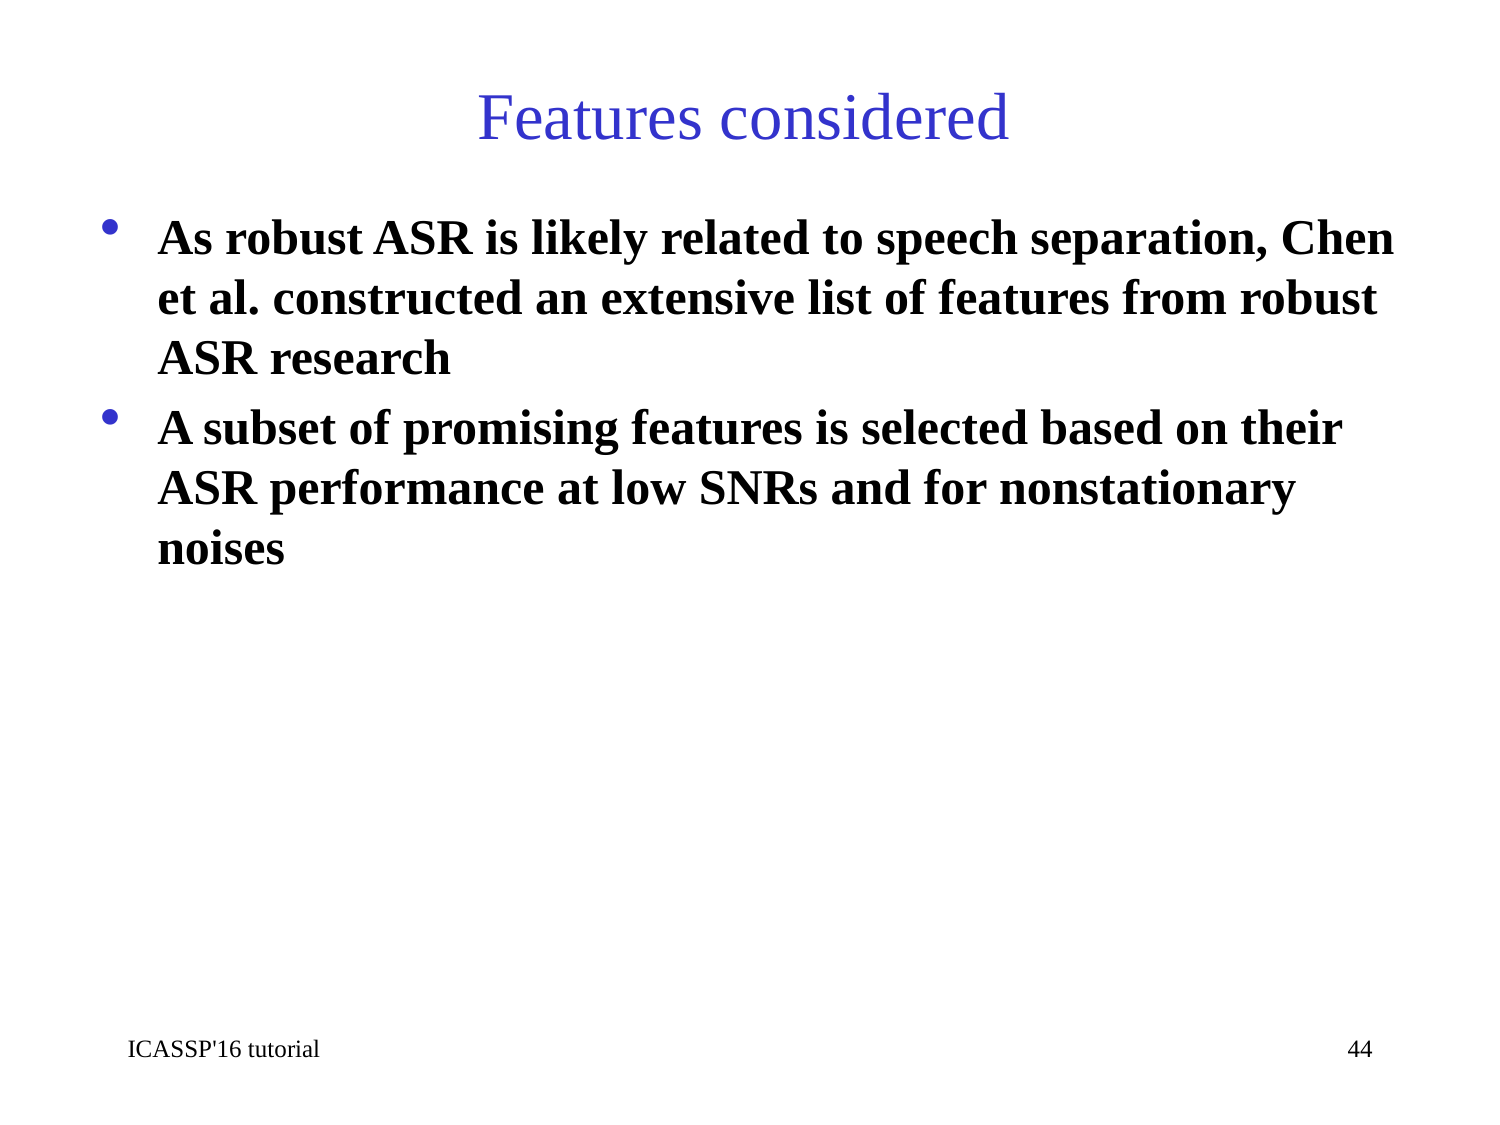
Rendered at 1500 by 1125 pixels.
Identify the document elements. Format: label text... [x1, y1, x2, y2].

title Features considered [87, 62, 1400, 163]
list As robust ASR is likely related to speech separation, Chen et al. constructed an extensive list of features from robust ASR research A subset of promising features is selected based on their ASR performance at low SNRs and for nonstationary noises [85, 196, 1414, 1010]
slide_number ICASSP'16 tutorial [112, 1024, 426, 1101]
slide_number 44 [1074, 1024, 1388, 1101]
